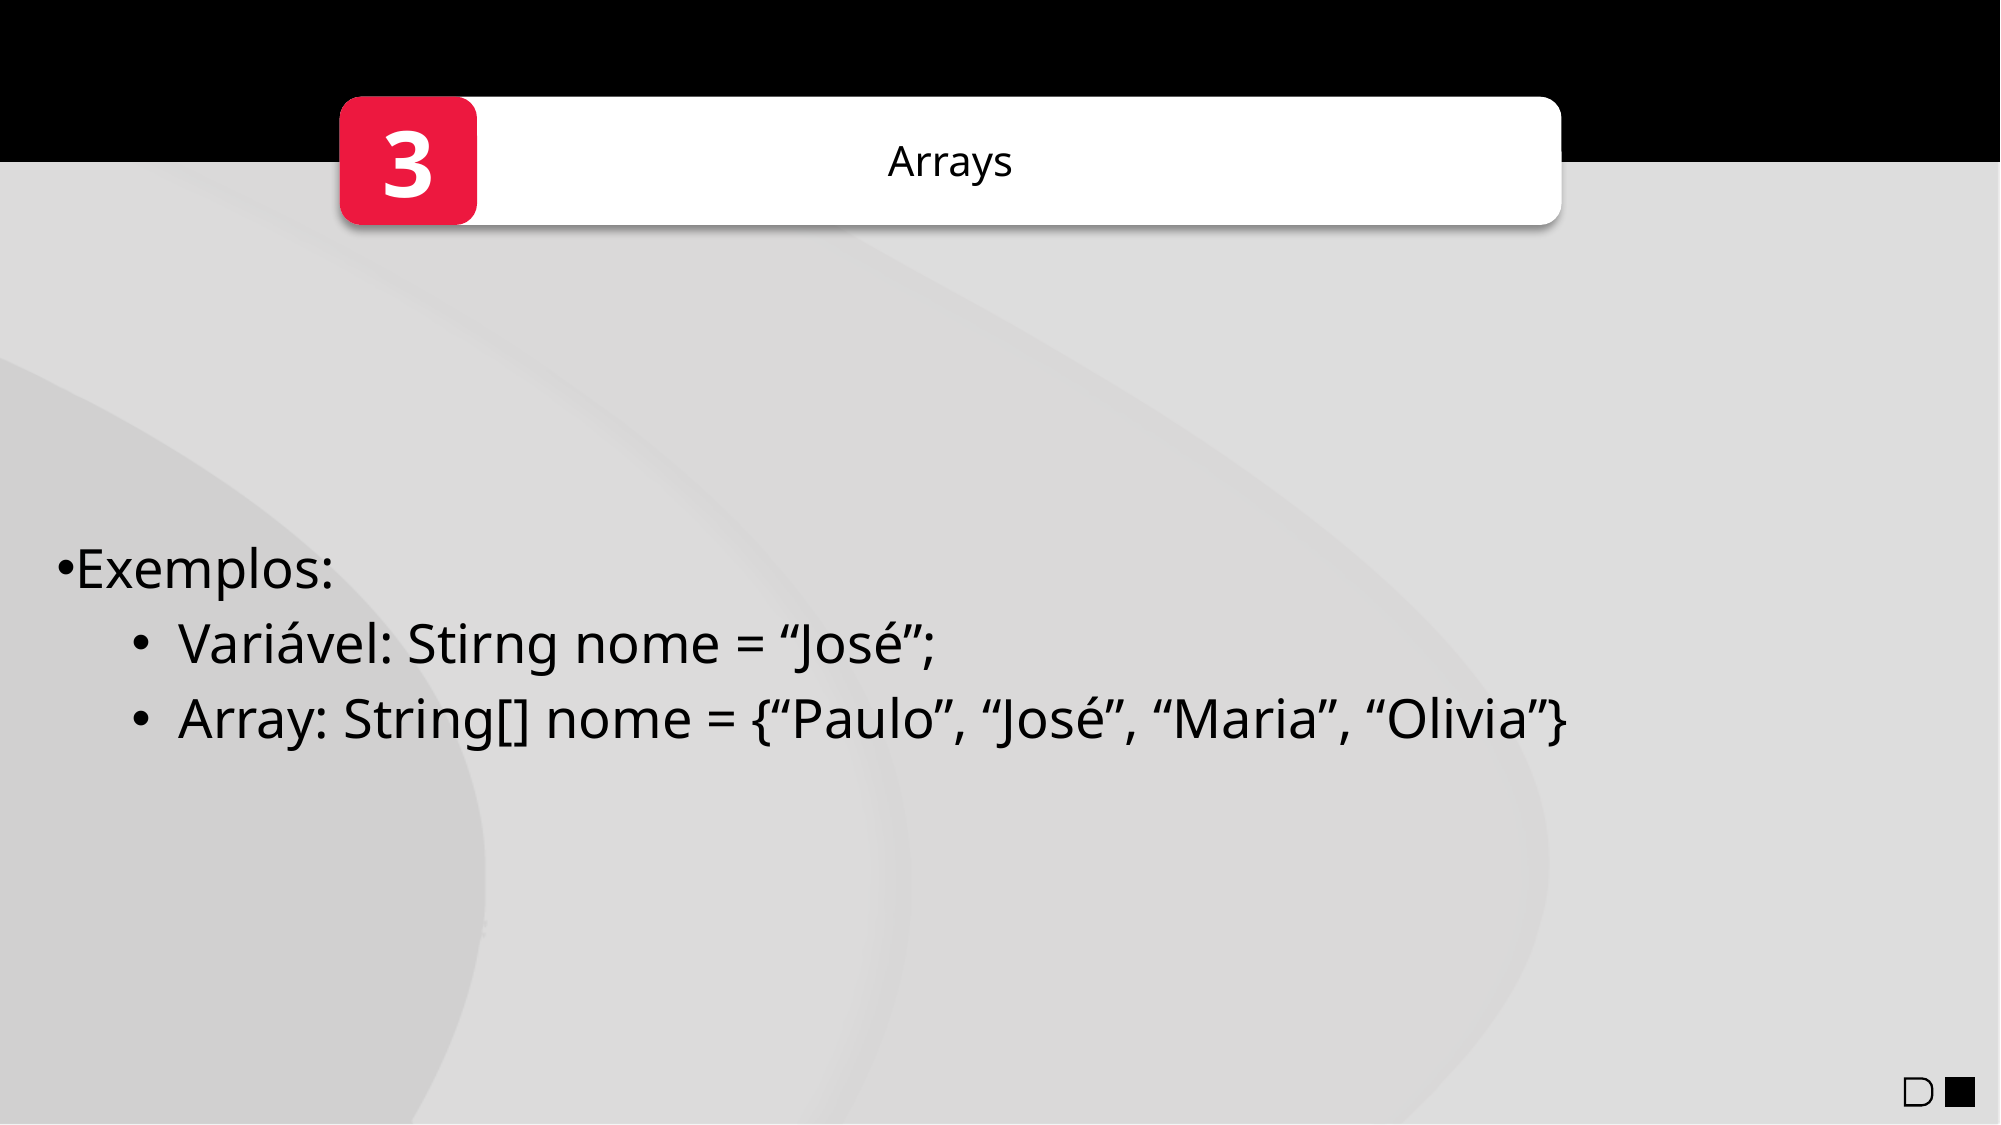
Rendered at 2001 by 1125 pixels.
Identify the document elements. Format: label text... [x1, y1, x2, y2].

text_box [0, 0, 2000, 161]
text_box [1903, 1077, 1975, 1107]
text_box Exemplos: Variável: Stirng nome = “José”; Array: String[] nome = {“Paulo”, “José”, “Maria”, “Olivia”} [41, 376, 1934, 908]
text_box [339, 96, 1562, 226]
